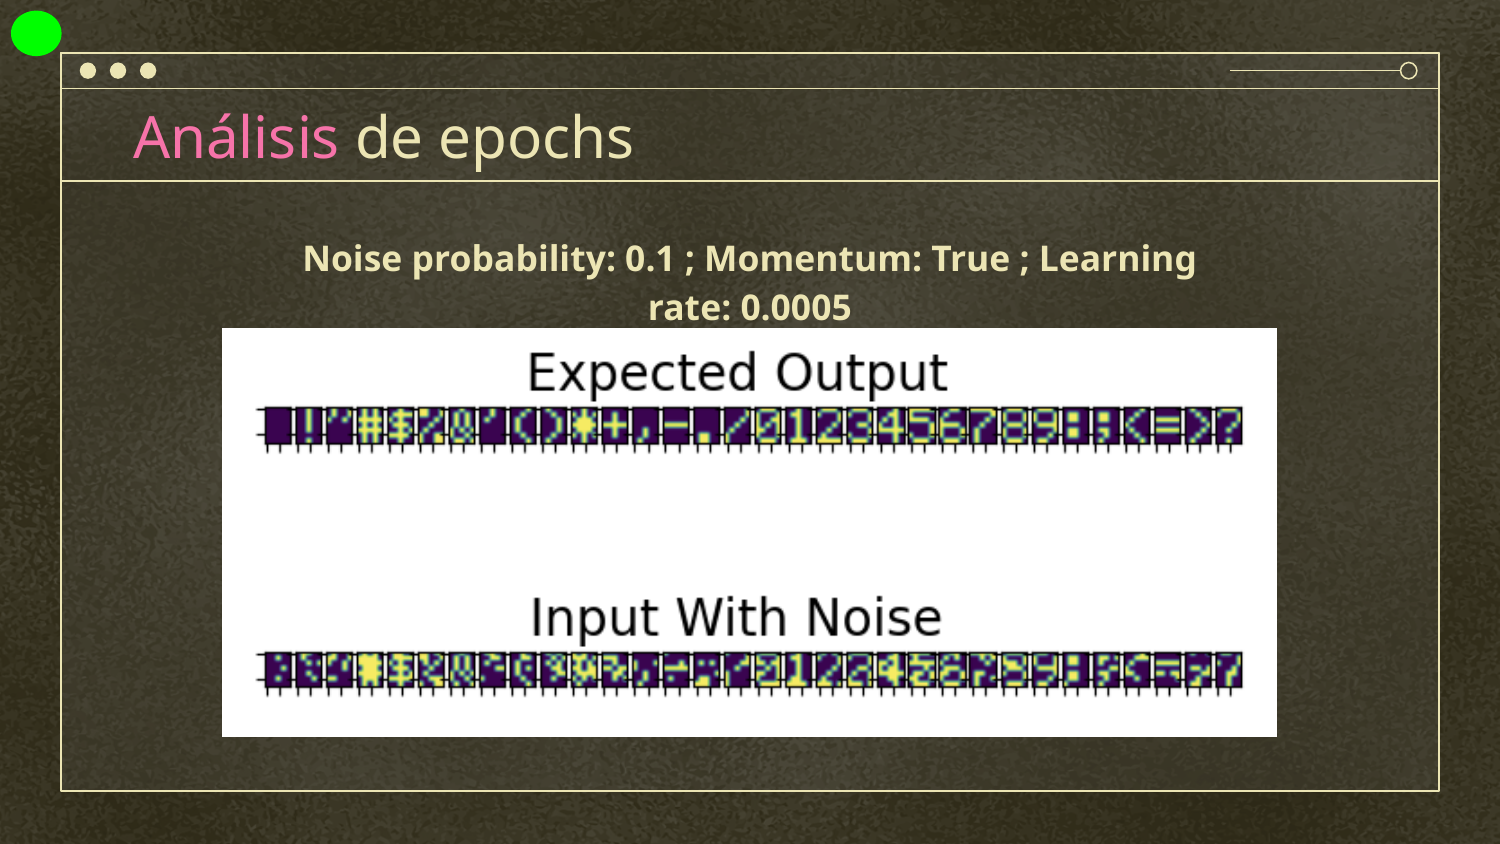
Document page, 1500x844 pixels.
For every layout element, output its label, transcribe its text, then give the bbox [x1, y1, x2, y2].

text_box [10, 10, 62, 57]
title Análisis de epochs [118, 88, 1382, 182]
subtitle Noise probability: 0.1 ; Momentum: True ; Learning rate: 0.0005 [261, 214, 1239, 295]
picture [222, 328, 1278, 737]
